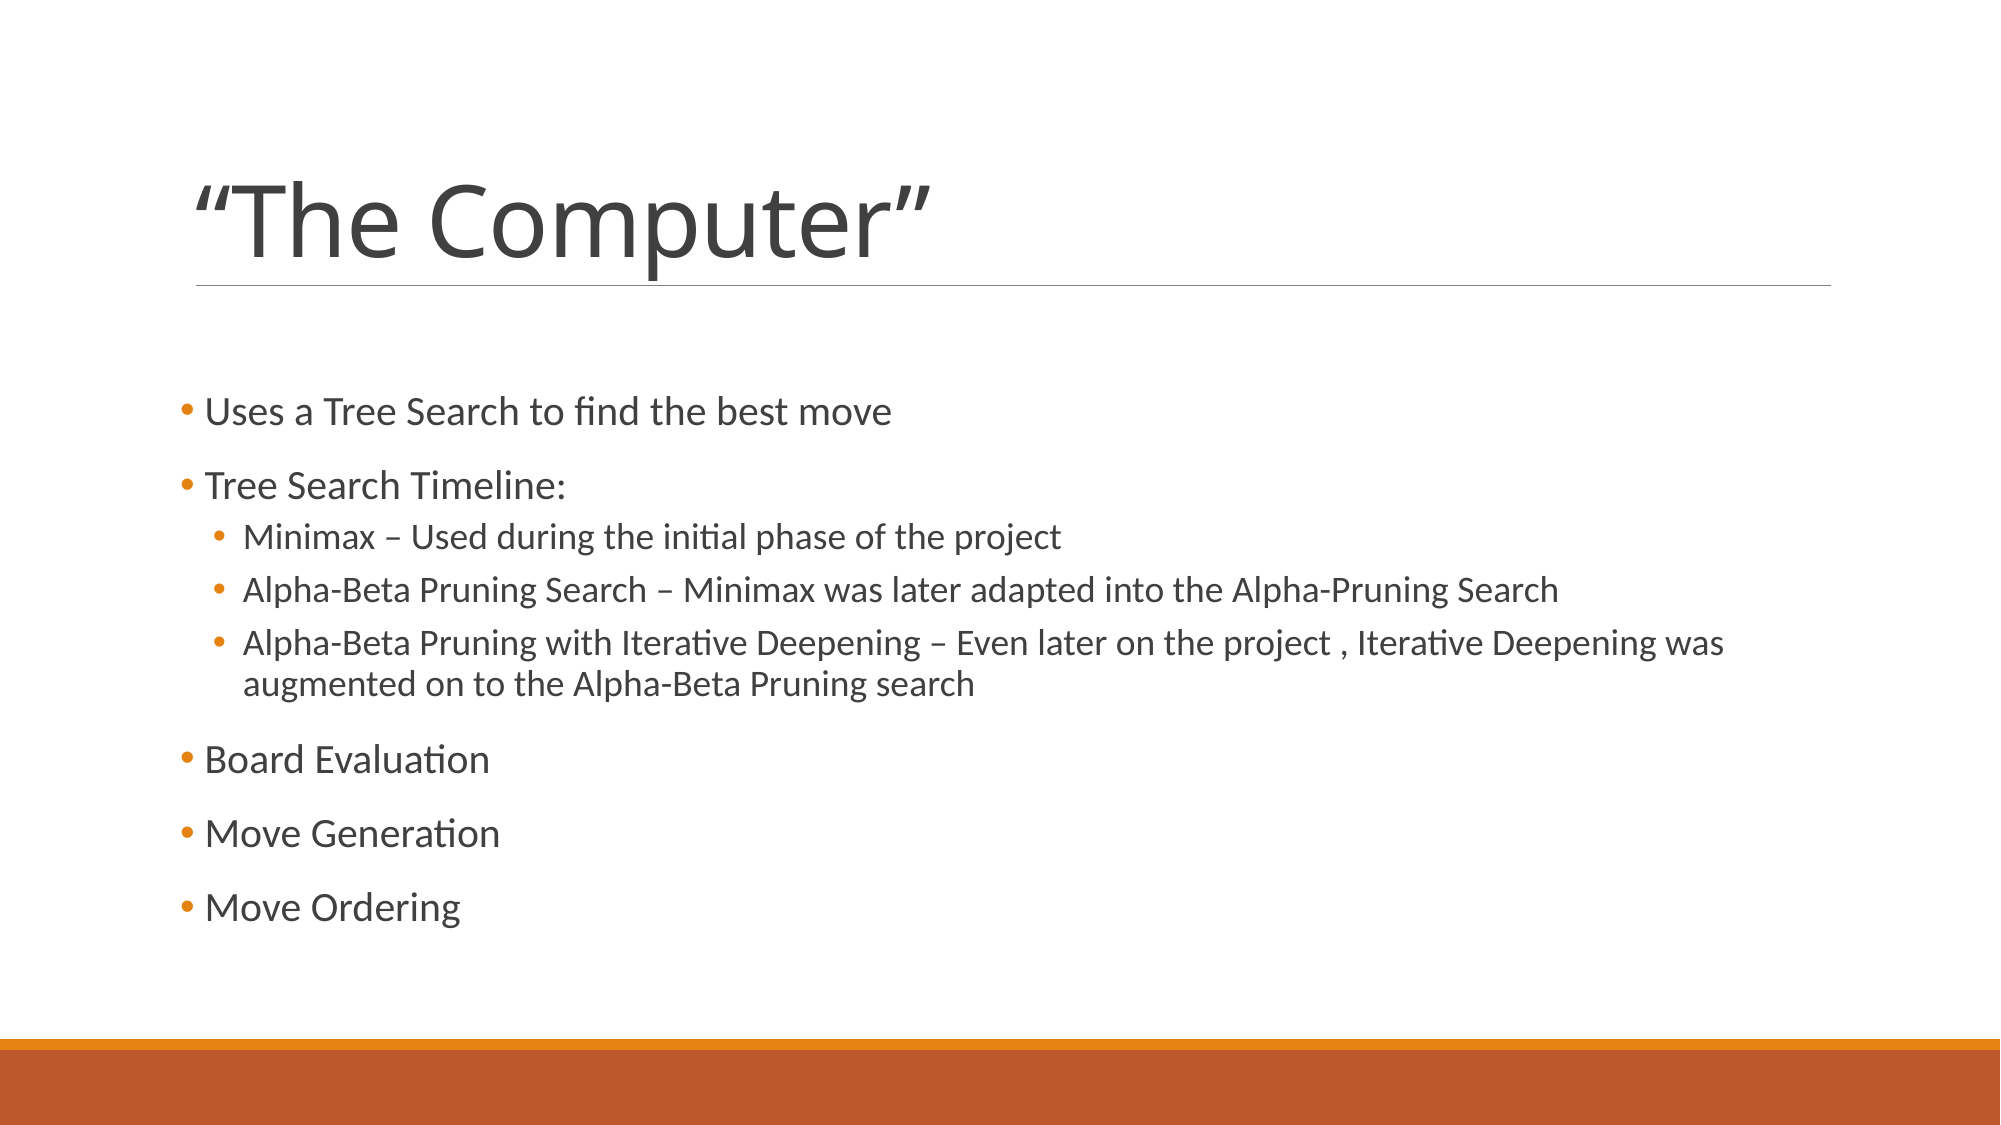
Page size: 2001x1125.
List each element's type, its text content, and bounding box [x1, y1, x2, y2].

title “The Computer” [180, 47, 1830, 285]
list Uses a Tree Search to find the best move Tree Search Timeline: Minimax – Used during the initial phase of the project Alpha-Beta Pruning Search – Minimax was later adapted into the Alpha-Pruning Search Alpha-Beta Pruning with Iterative Deepening – Even later on the project , Iterative Deepening was augmented on to the Alpha-Beta Pruning search Board Evaluation Move Generation Move Ordering [180, 302, 1830, 963]
